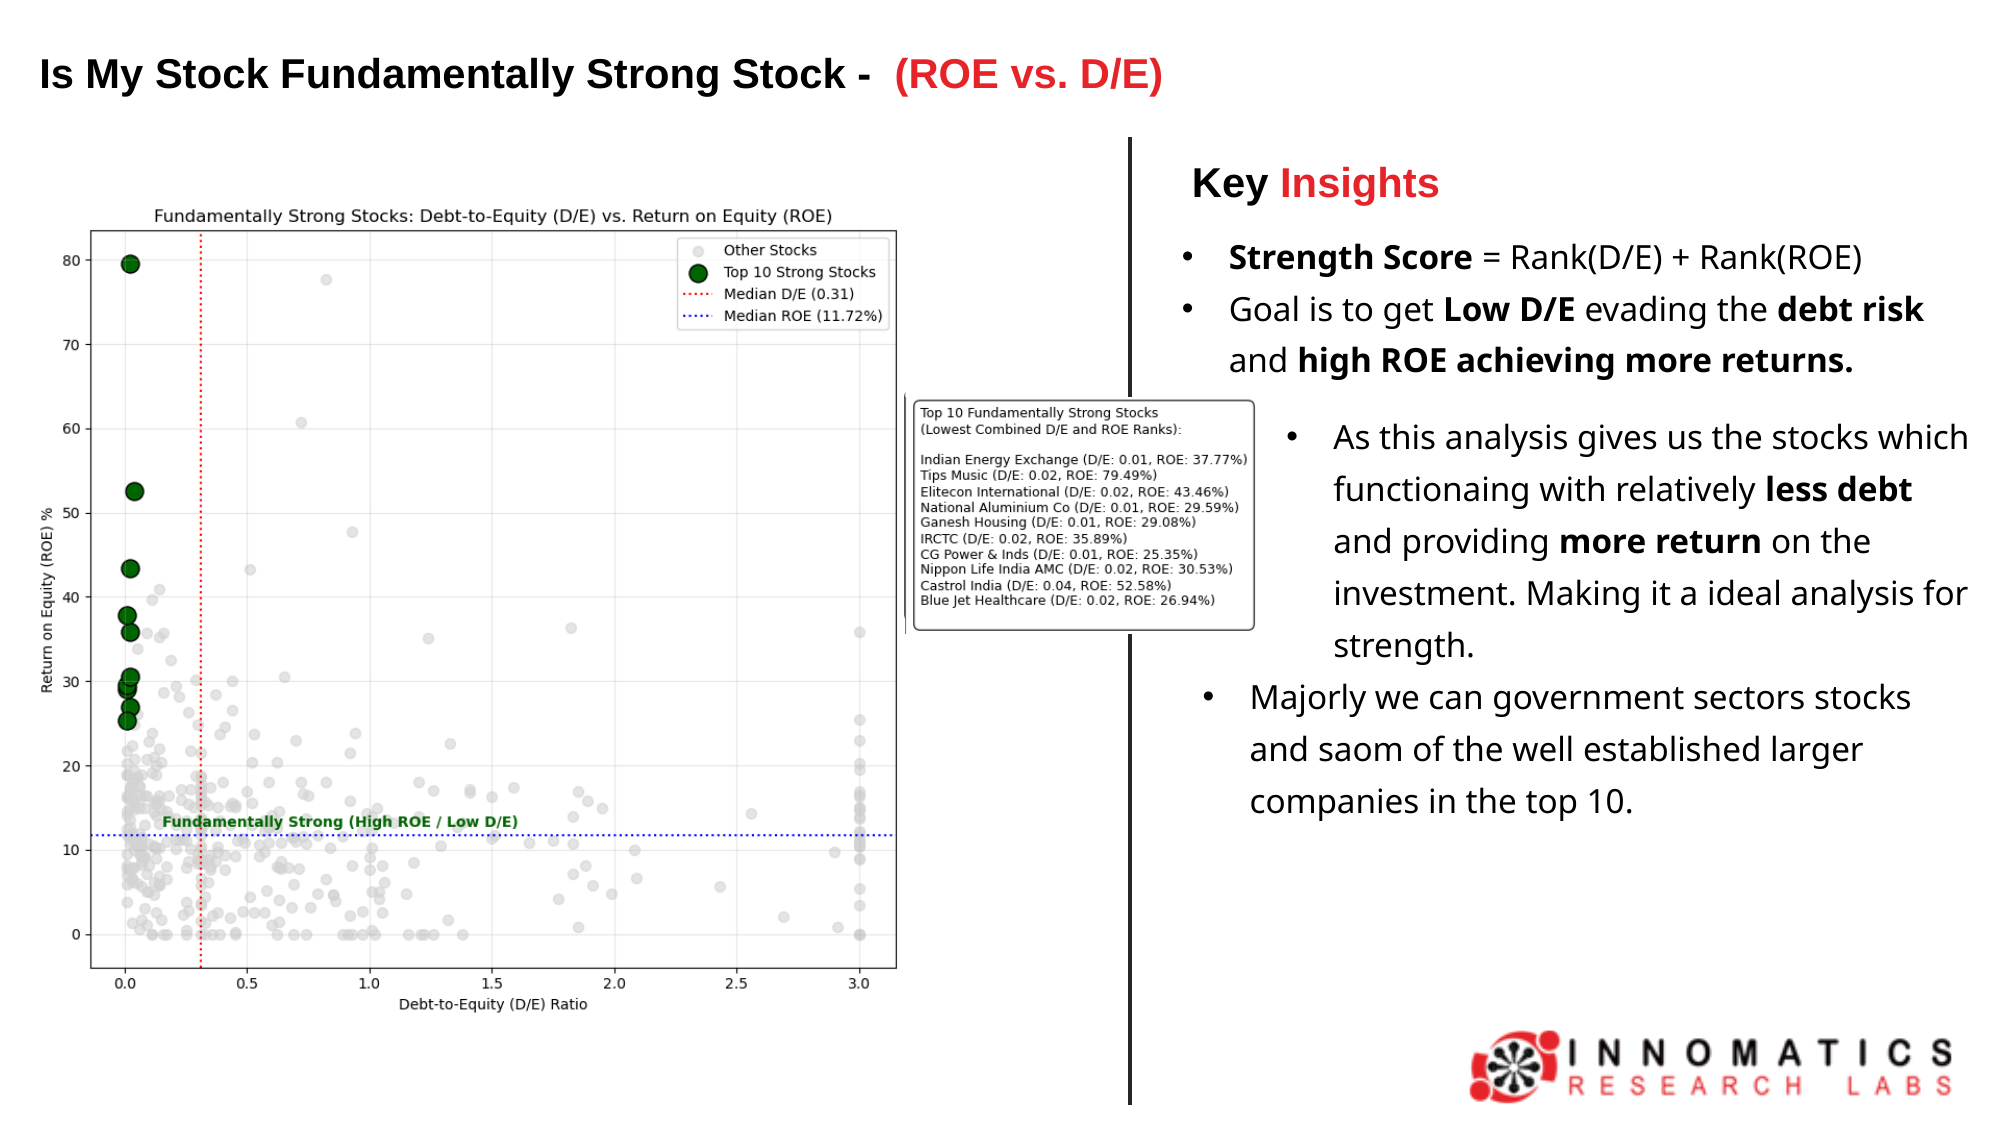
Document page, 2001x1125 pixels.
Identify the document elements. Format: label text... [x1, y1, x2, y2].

text_box As this analysis gives us the stocks which functionaing with relatively less debt and providing more return on the investment. Making it a ideal analysis for strength. [1271, 397, 1991, 630]
picture [1445, 1014, 1975, 1125]
picture [31, 207, 1261, 1023]
text_box Strength Score = Rank(D/E) + Rank(ROE) Goal is to get Low D/E evading the debt risk and high ROE achieving more returns. [1167, 216, 1969, 387]
text_box Key Insights [1177, 148, 1606, 214]
text_box Majorly we can government sectors stocks and saom of the well established larger companies in the top 10. [1187, 656, 1990, 1012]
text_box Is My Stock Fundamentally Strong Stock - (ROE vs. D/E) [24, 39, 1495, 105]
